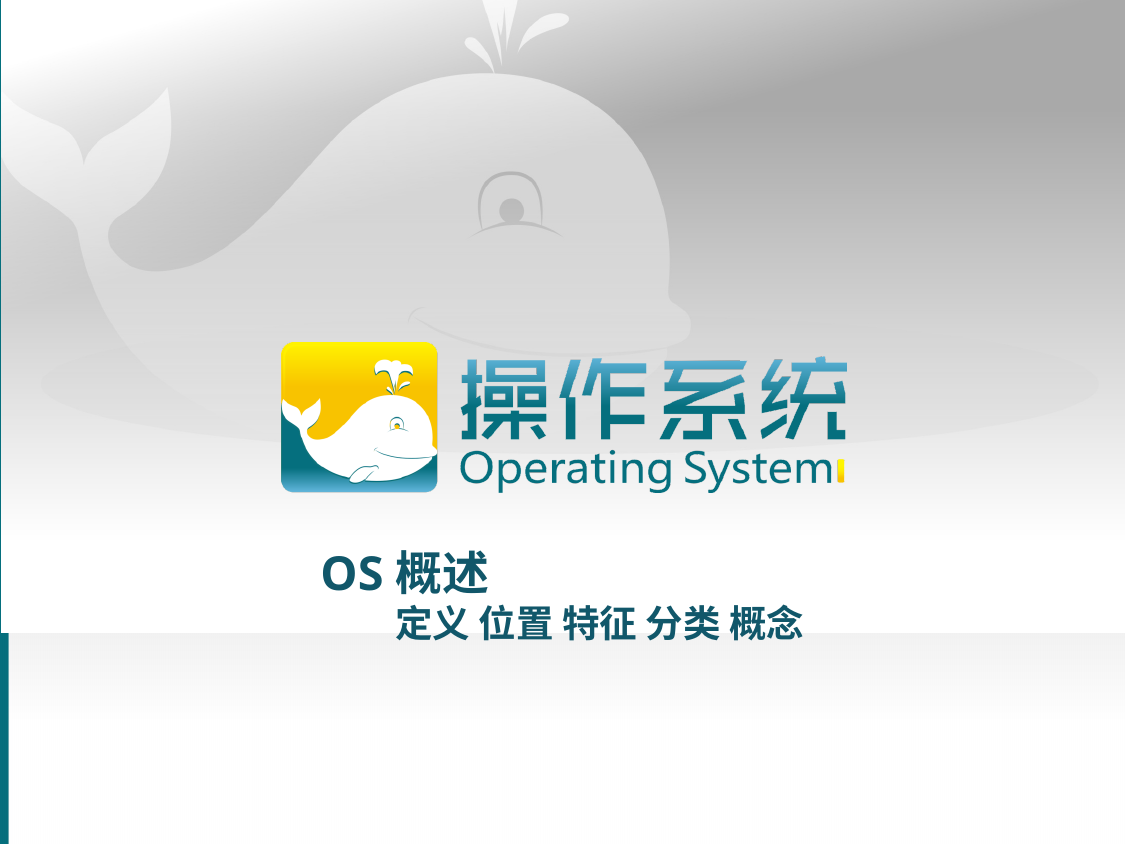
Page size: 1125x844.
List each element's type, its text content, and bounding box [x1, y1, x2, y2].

picture [0, 0, 1125, 844]
text_box OS概述 定义 位置 特征 分类 概念 [305, 633, 894, 653]
